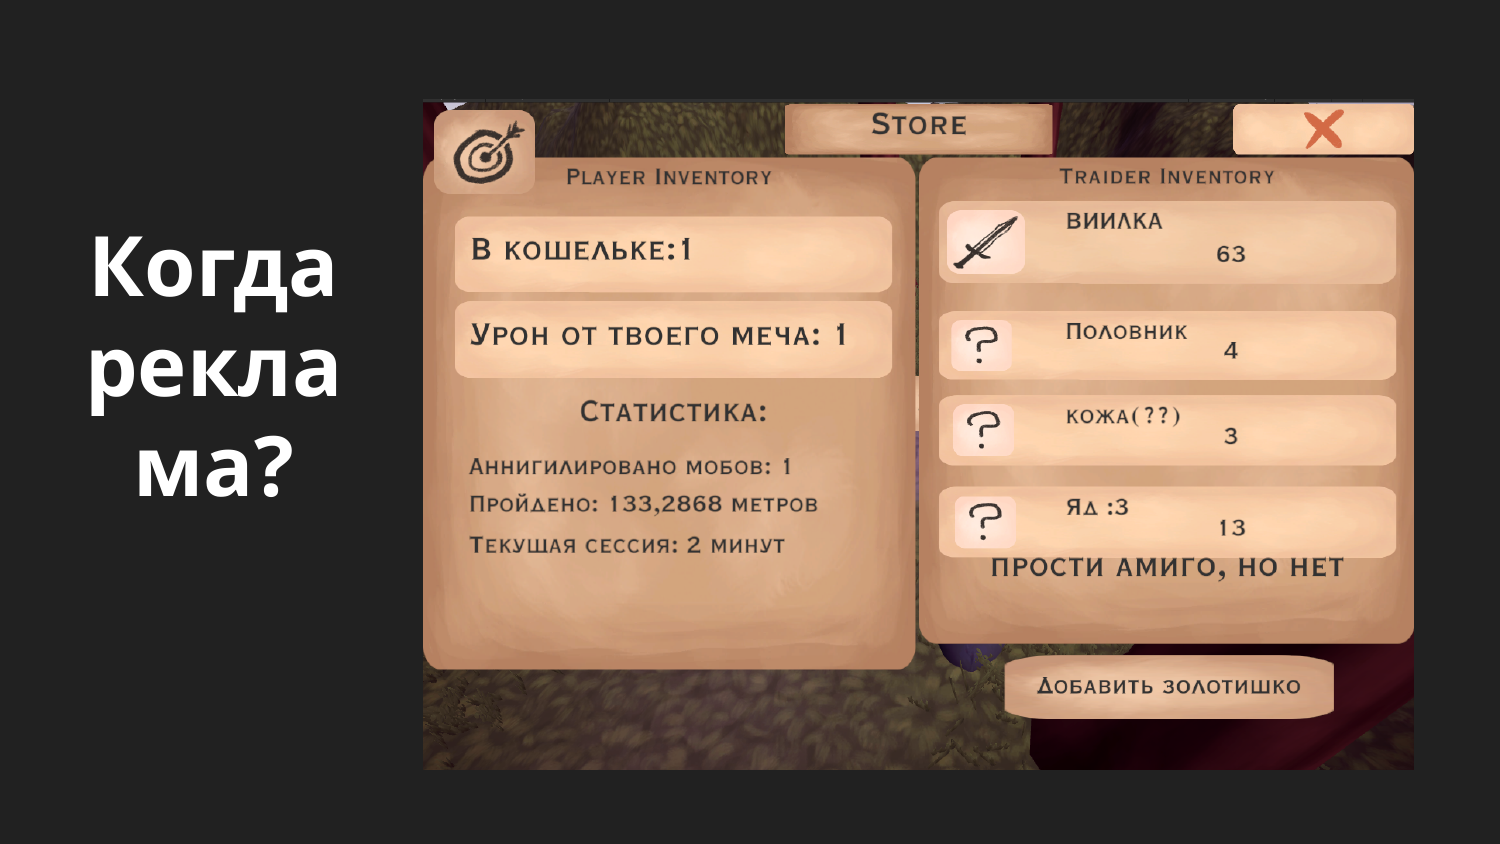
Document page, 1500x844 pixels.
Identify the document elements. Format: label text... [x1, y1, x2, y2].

title Когда реклама? [51, 198, 377, 410]
picture [422, 99, 1414, 770]
